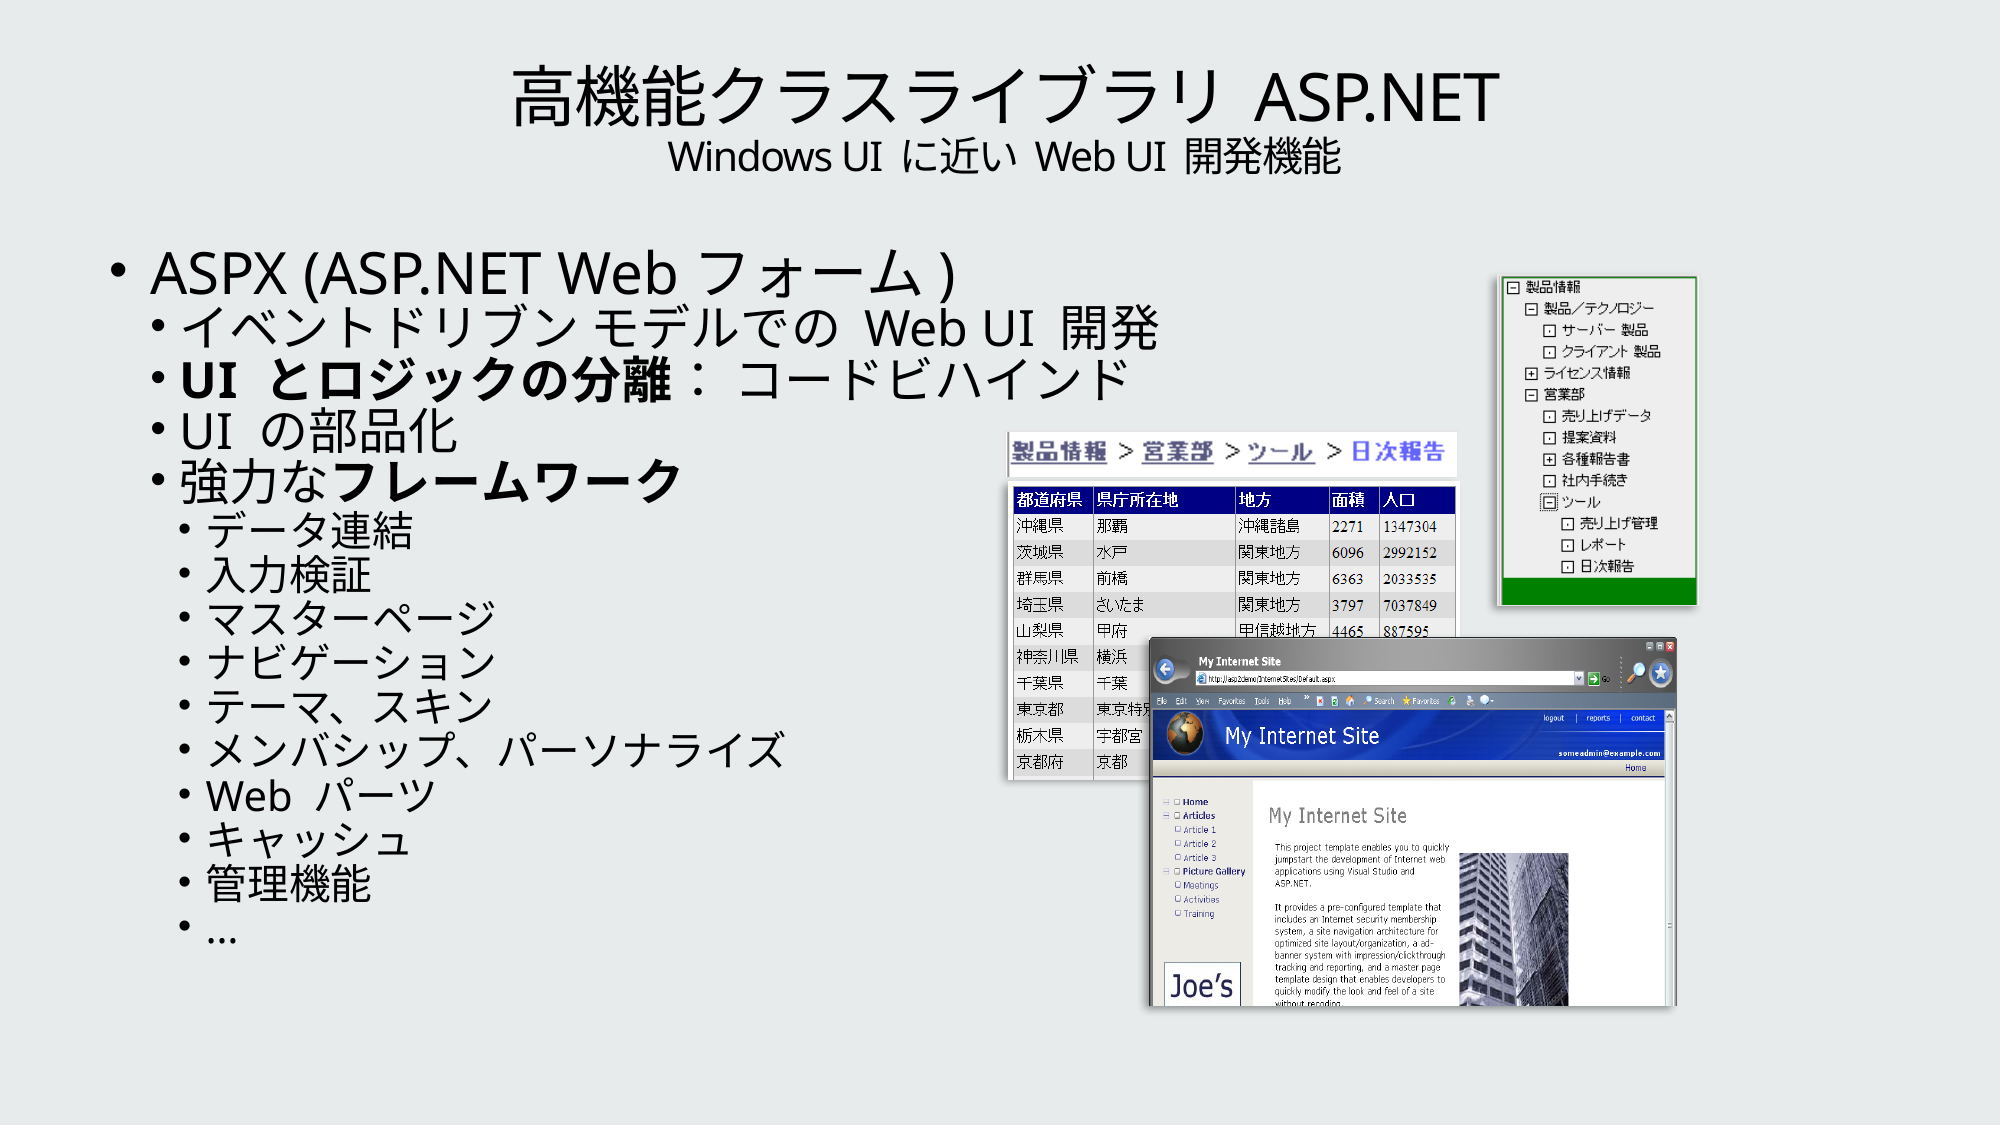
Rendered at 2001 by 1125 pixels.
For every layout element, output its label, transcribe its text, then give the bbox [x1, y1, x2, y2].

picture [1498, 275, 1700, 605]
picture [1008, 480, 1677, 1007]
picture [1005, 431, 1457, 477]
title 高機能クラスライブラリ ASP.NET Windows UI に近い Web UI 開発機能 [45, 47, 1966, 196]
list ASPX (ASP.NET Webフォーム) イベントドリブン モデルでの Web UI 開発 UI とロジックの分離： コードビハインド UI の部品化 強力なフレームワーク データ連結 入力検証 マスターページ ナビゲーション テーマ、スキン メンバシップ、パーソナライズ Web パーツ キャッシュ 管理機能 … [85, 240, 1916, 1032]
